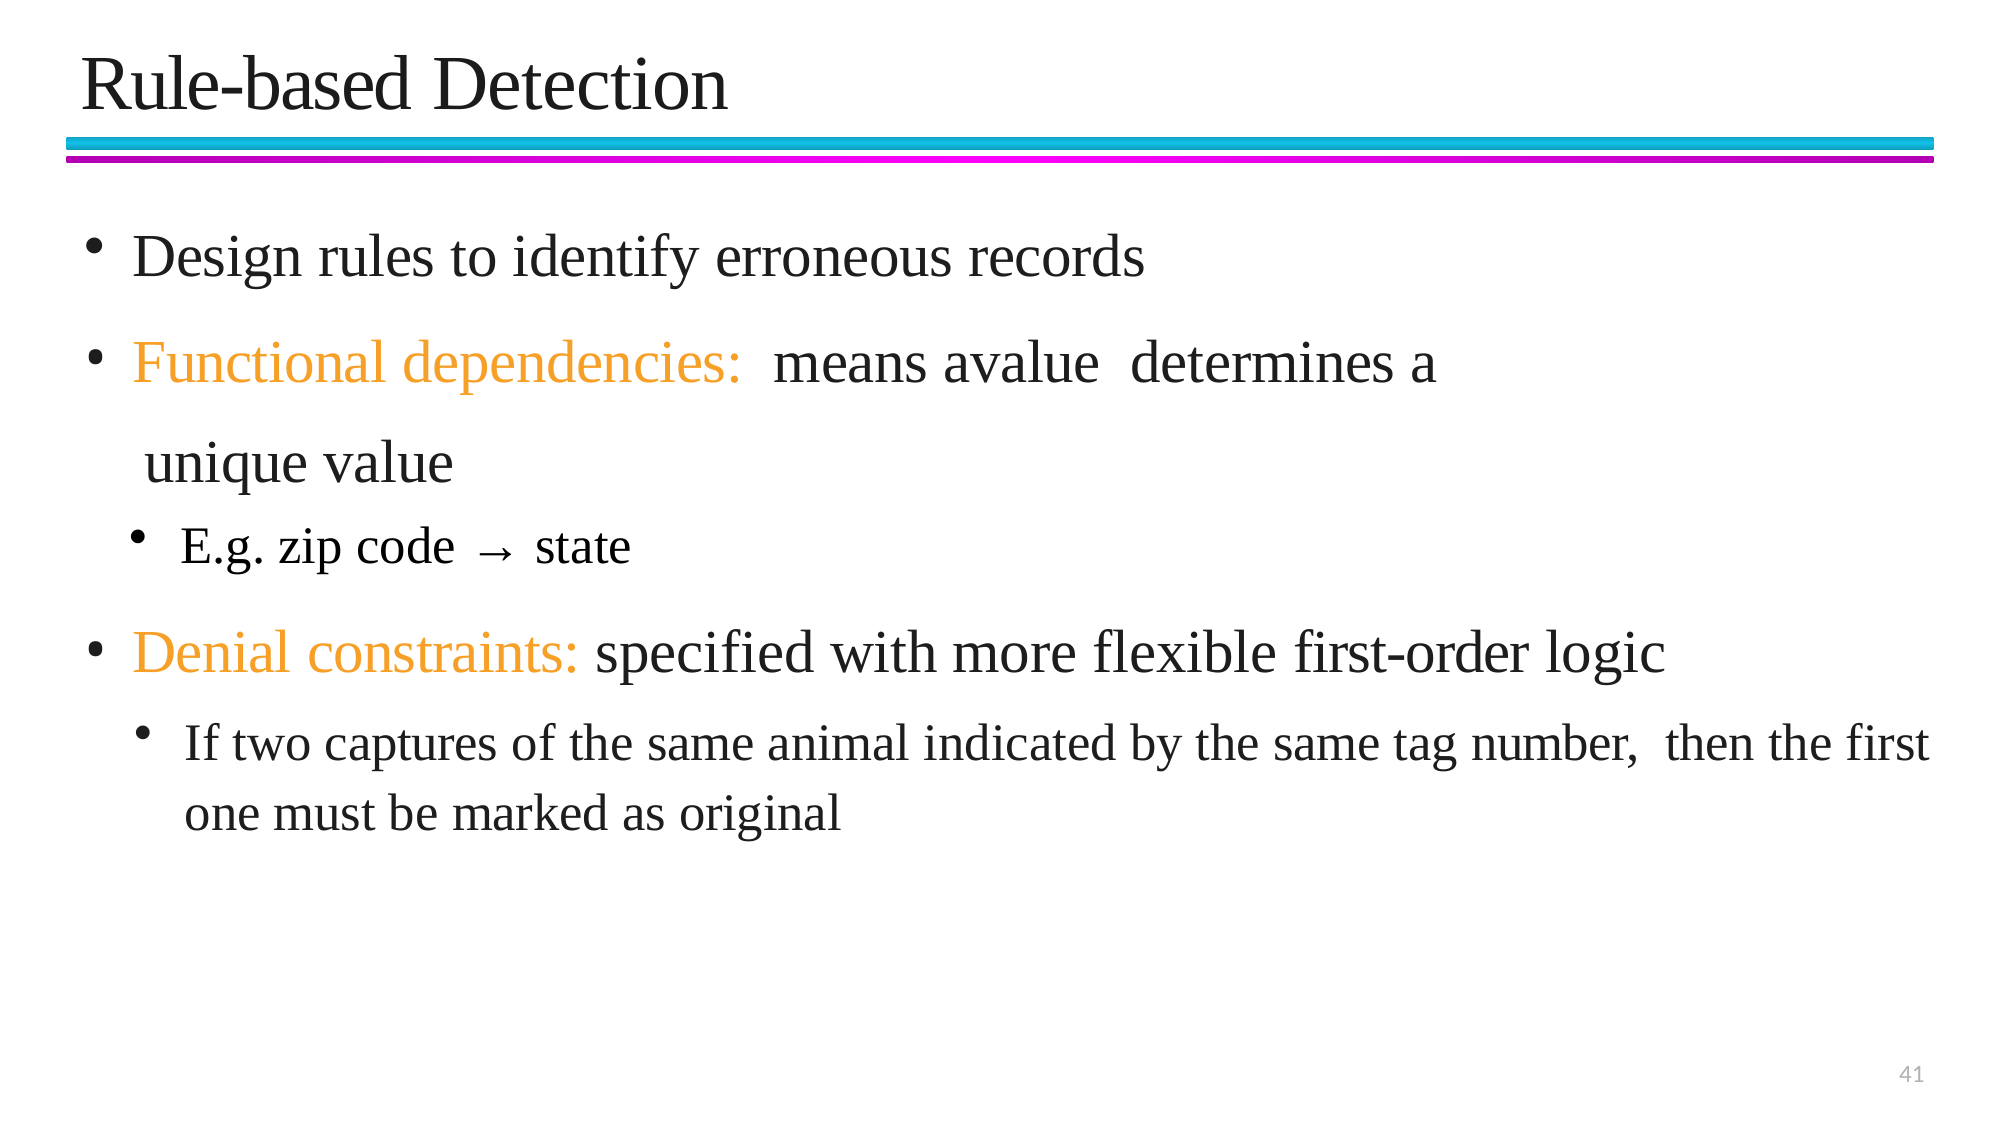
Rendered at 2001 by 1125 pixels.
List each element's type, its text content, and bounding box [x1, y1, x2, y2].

text_box E.g. zip code → state [62, 503, 1323, 582]
slide_number 41 [1474, 1042, 1925, 1103]
title Rule-based Detection [77, 0, 817, 172]
text_box Denial constraints: specified with more flexible first-order logic If two captures of the same animal indicated by the same tag number, then the first one must be marked as original [81, 587, 1967, 842]
